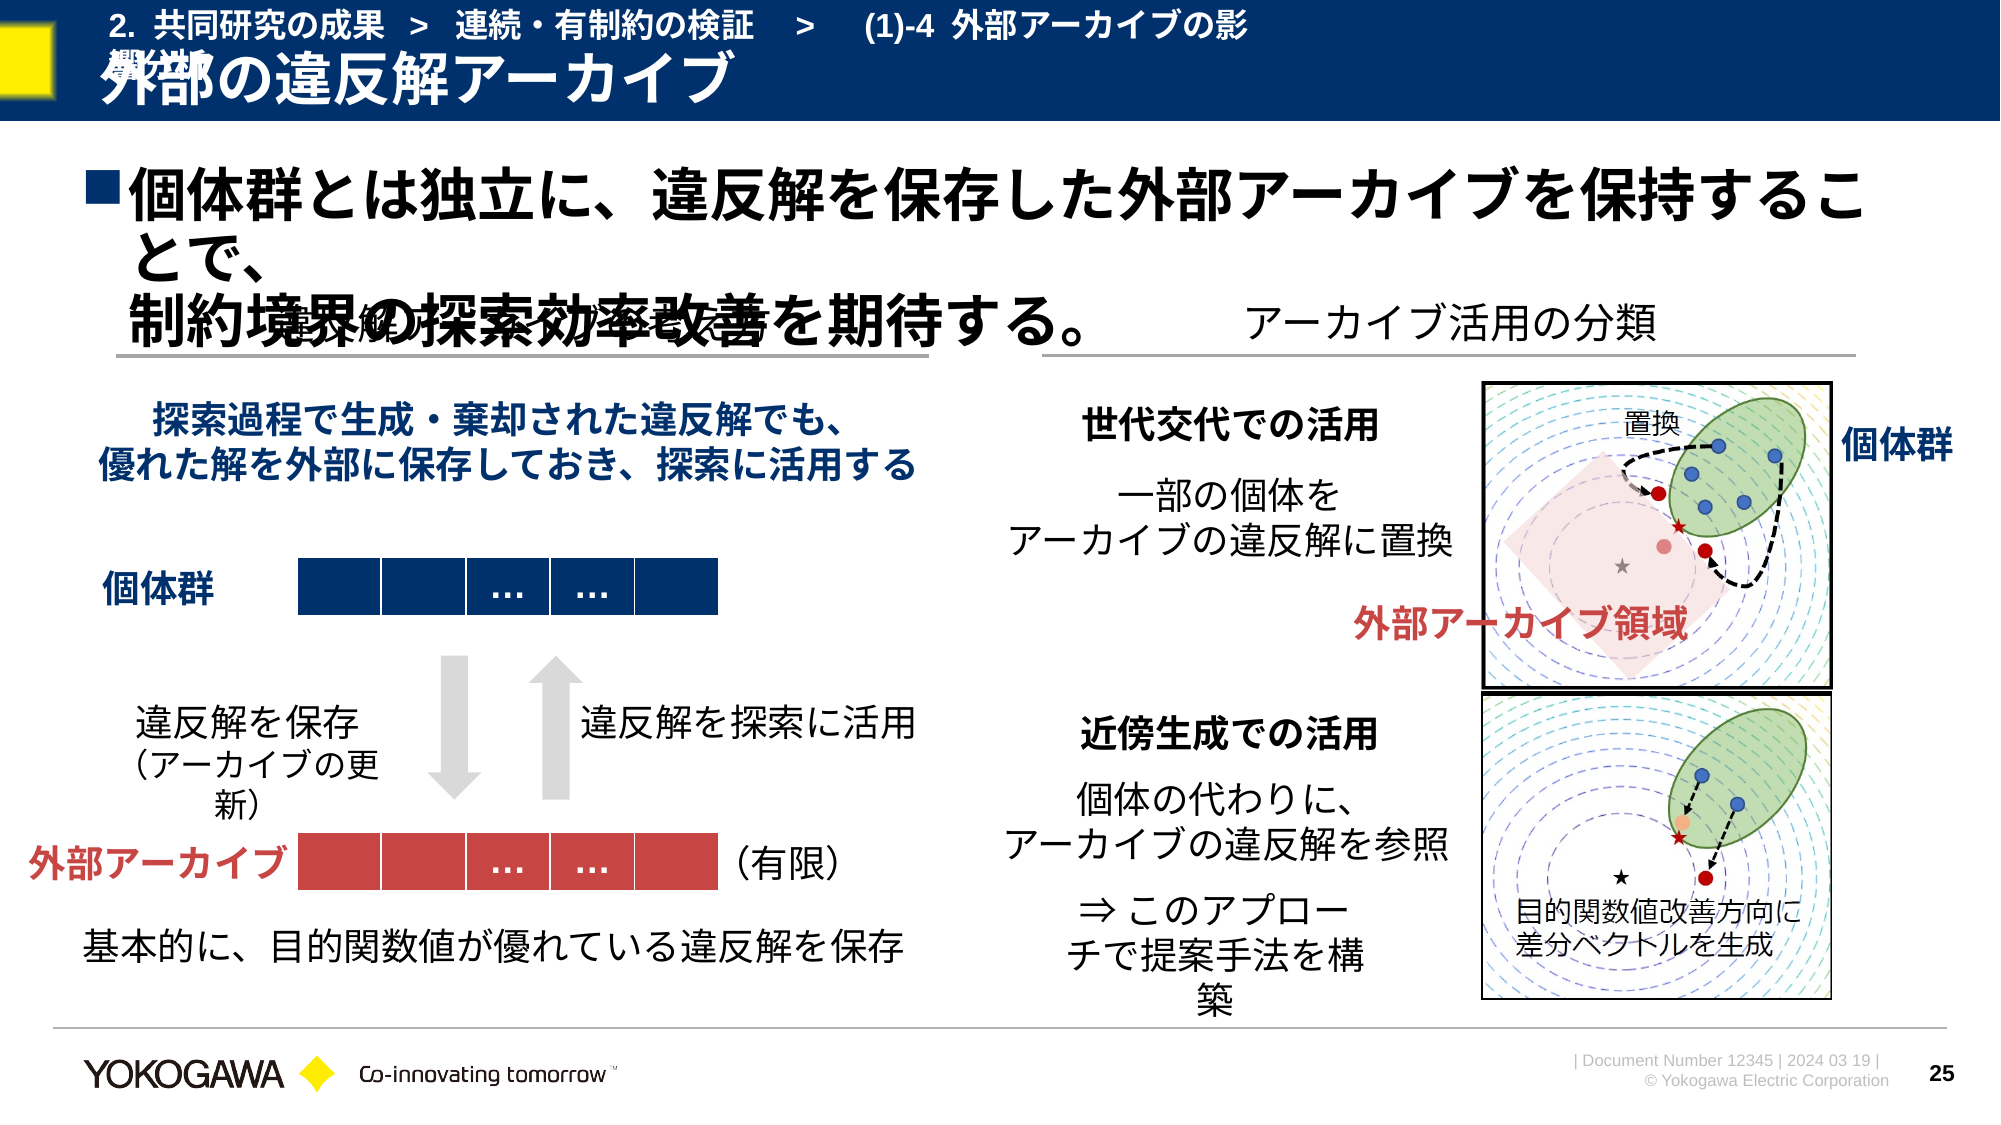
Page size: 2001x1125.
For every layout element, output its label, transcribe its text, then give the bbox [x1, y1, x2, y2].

text_box [428, 654, 485, 802]
text_box 違反解を保存 （アーカイブの更新） [68, 691, 428, 832]
text_box 違反解を探索に活用 [565, 691, 933, 751]
text_box 個体群 [87, 557, 231, 618]
text_box ⇒このアプローチで提案手法を構築 [1049, 879, 1381, 1030]
text_box 違反解アーカイブの考え方 [259, 290, 788, 354]
text_box 一部の個体を アーカイブの違反解に置換 [991, 464, 1469, 570]
text_box 探索過程で生成・棄却された違反解でも、 優れた解を外部に保存しておき、探索に活用する [65, 388, 952, 494]
picture [0, 6, 69, 115]
slide_number 25 [1904, 1042, 1970, 1103]
text_box 個体群とは独立に、違反解を保存した外部アーカイブを保持することで、 制約境界の探索効率改善を期待する。 [66, 159, 1932, 263]
text_box [526, 654, 586, 801]
text_box 個体群 [1833, 413, 1969, 474]
text_box 基本的に、目的関数値が優れている違反解を保存 [67, 915, 921, 976]
text_box 個体の代わりに、 アーカイブの違反解を参照 [987, 768, 1465, 874]
picture [83, 1055, 617, 1093]
picture [1481, 691, 1832, 1000]
text_box 外部アーカイブ領域 [1338, 592, 1480, 653]
text_box アーカイブ活用の分類 [1227, 289, 1672, 354]
picture [1480, 380, 1833, 690]
text_box 世代交代での活用 [1066, 393, 1396, 453]
text_box 2. 共同研究の成果 > 連続・有制約の検証 > (1)-4 外部アーカイブの影響分析 [93, 0, 1282, 92]
text_box （有限） [698, 832, 879, 892]
text_box 外部アーカイブ [14, 832, 296, 892]
title 外部の違反解アーカイブ [84, 39, 1955, 125]
text_box 近傍生成での活用 [1065, 702, 1396, 763]
